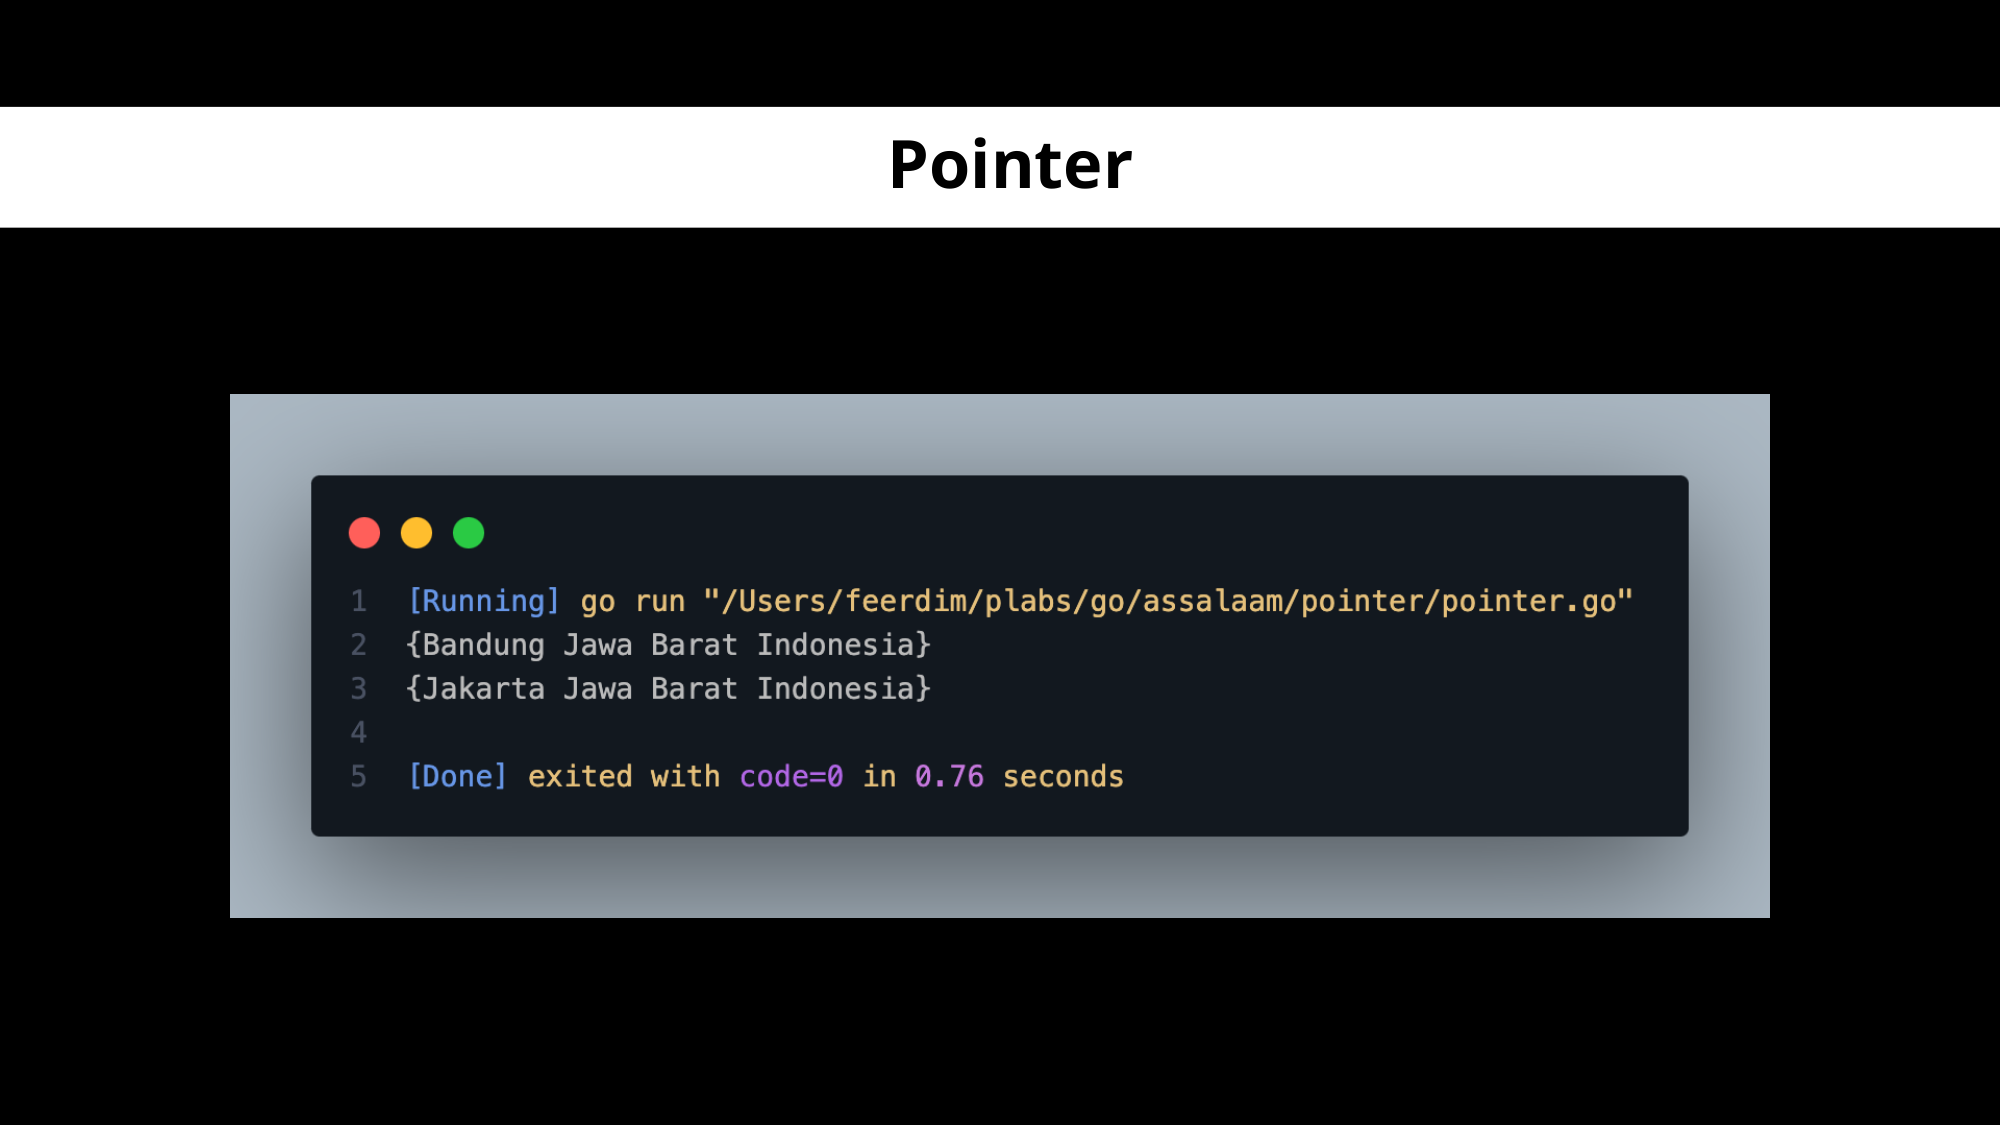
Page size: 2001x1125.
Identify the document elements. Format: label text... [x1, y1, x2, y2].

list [230, 394, 1770, 918]
title Pointer [91, 105, 1931, 228]
text_box [0, 106, 2000, 229]
